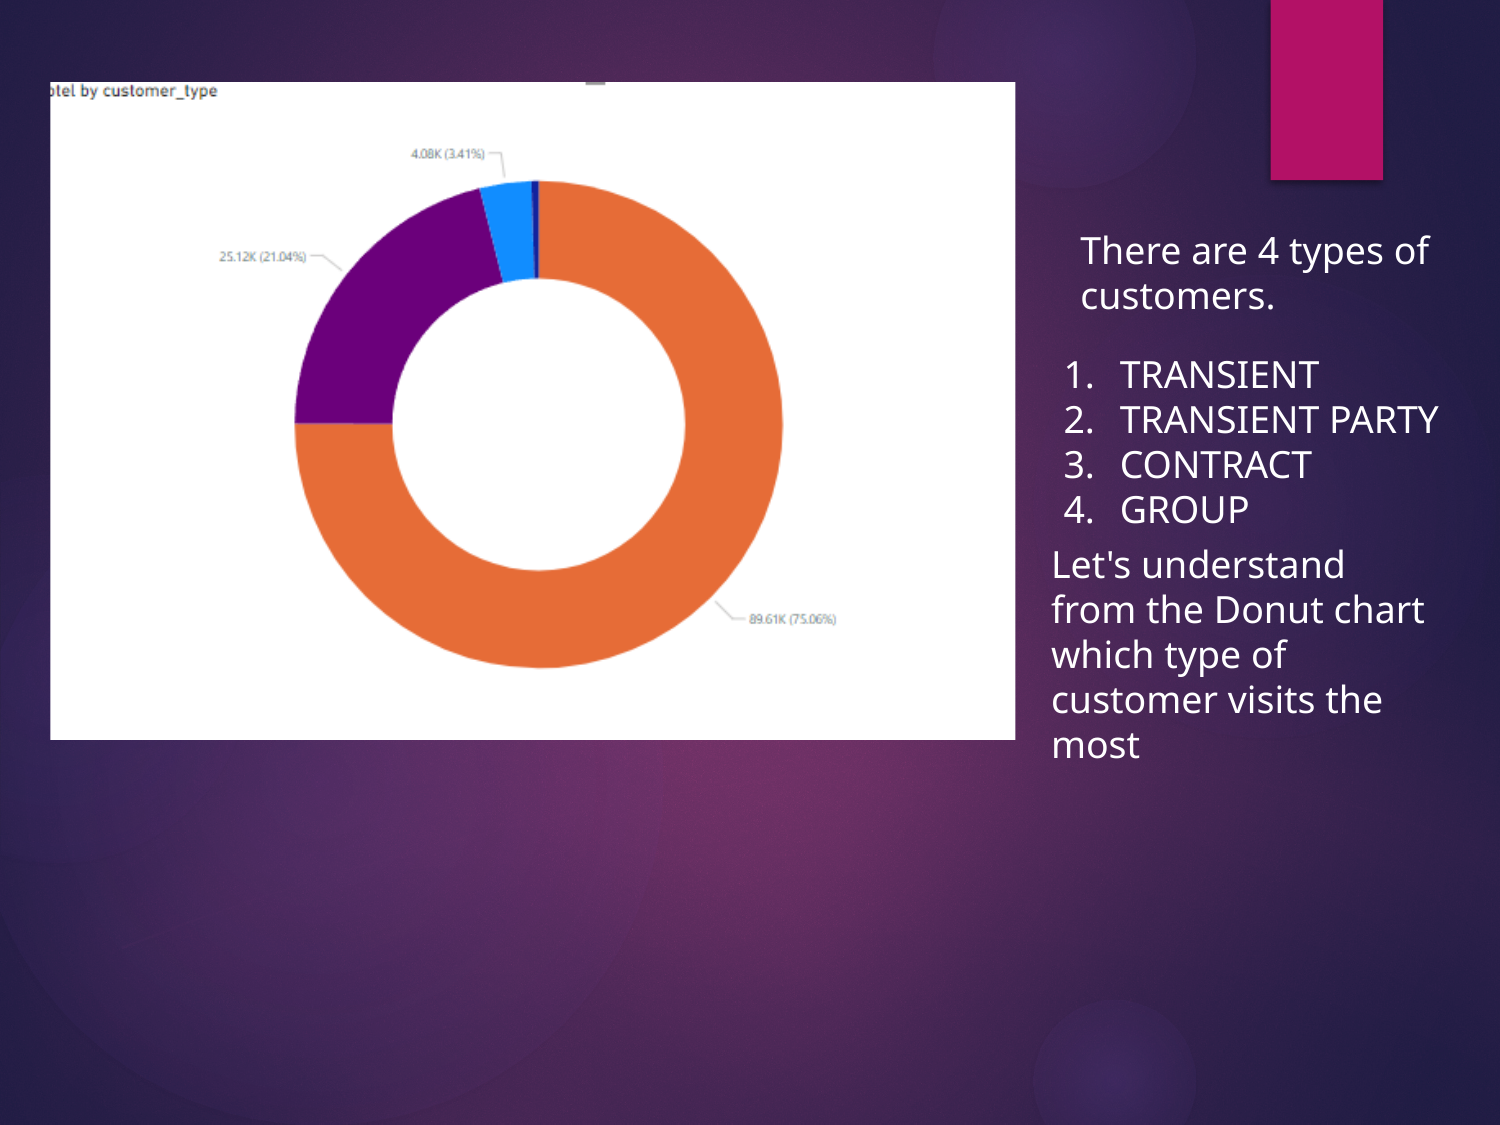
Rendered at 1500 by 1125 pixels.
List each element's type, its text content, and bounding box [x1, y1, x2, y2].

picture [49, 82, 1016, 741]
text_box TRANSIENT TRANSIENT PARTY CONTRACT GROUP [1048, 344, 1454, 584]
text_box Let's understand from the Donut chart which type of customer visits the most [1036, 533, 1450, 774]
text_box There are 4 types of customers. [1065, 219, 1500, 325]
